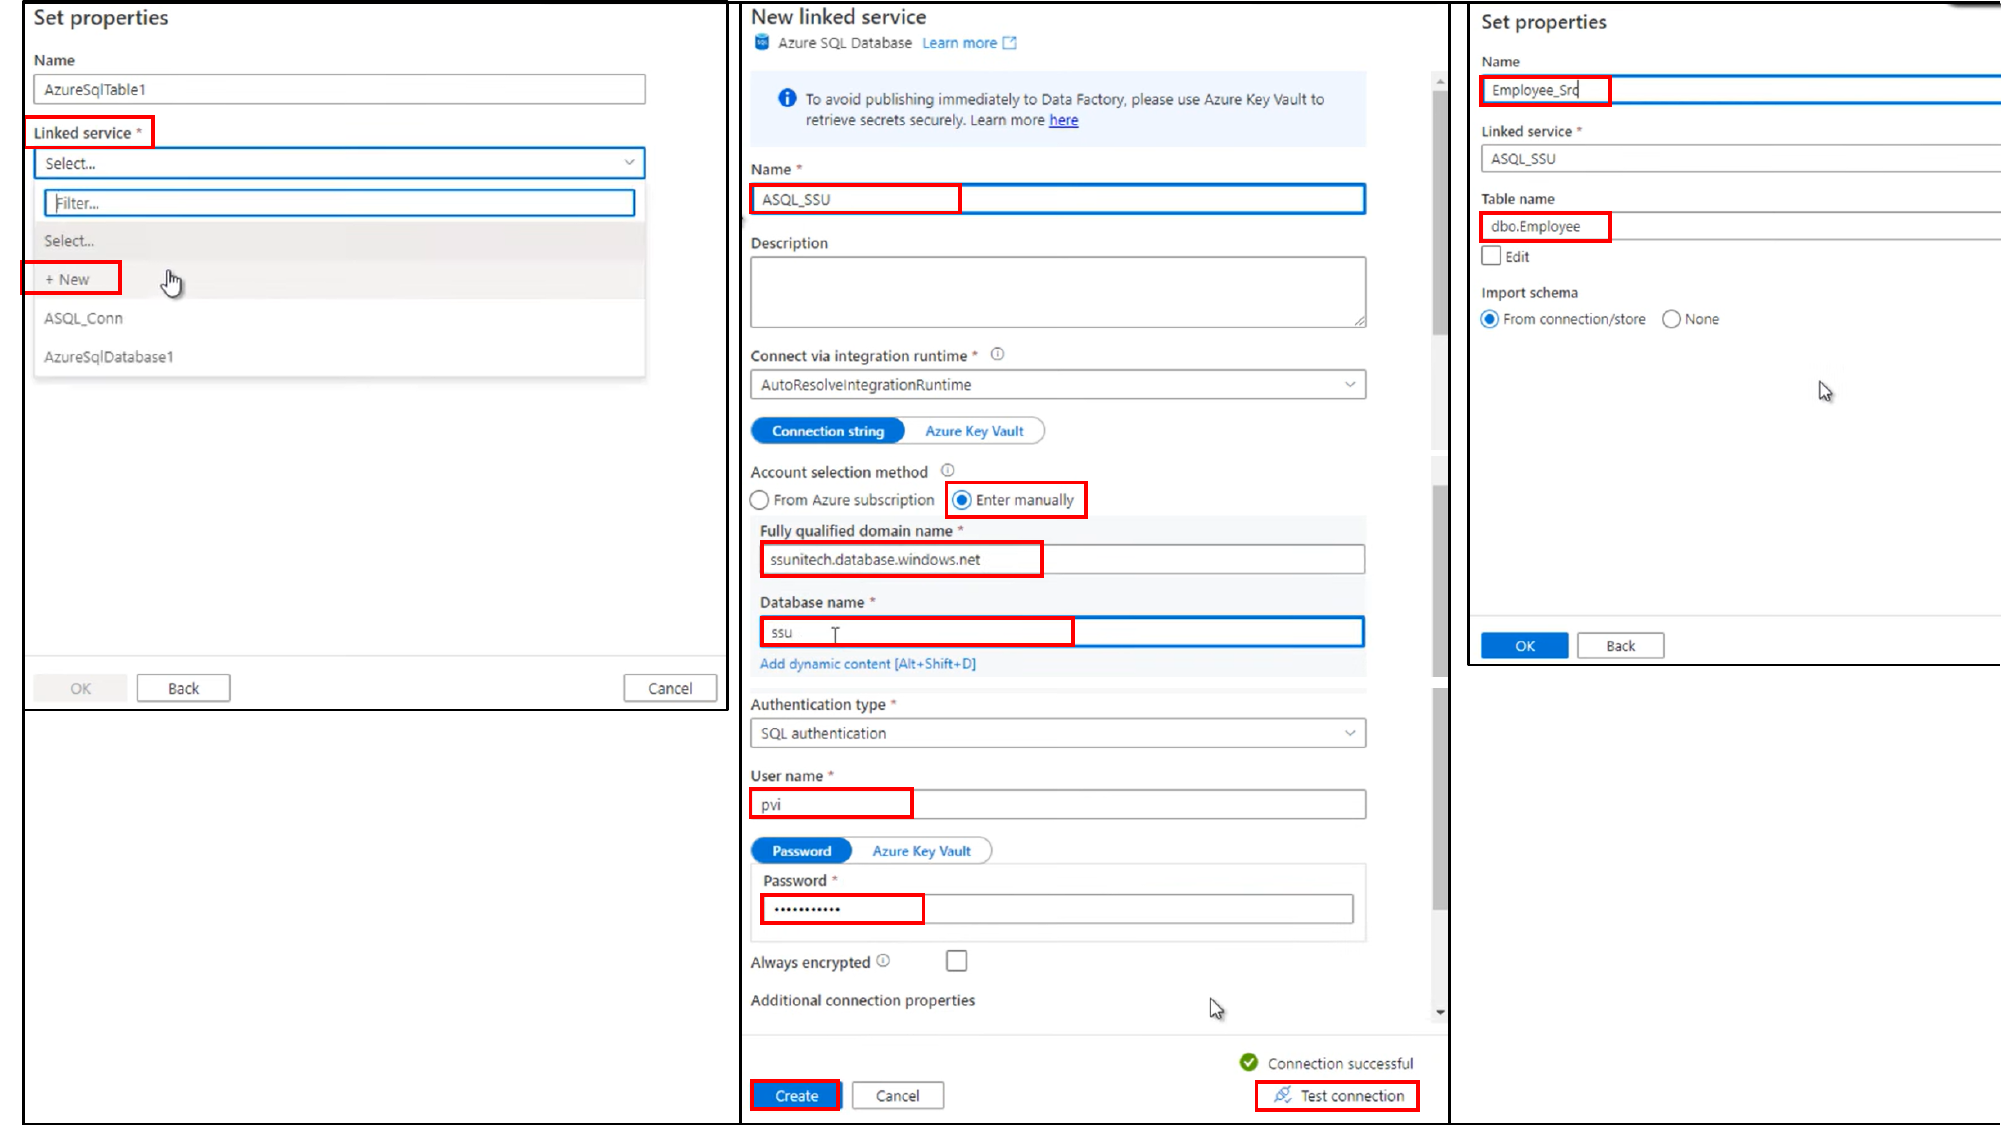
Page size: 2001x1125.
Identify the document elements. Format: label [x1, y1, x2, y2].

picture [740, 456, 1450, 677]
picture [24, 2, 727, 709]
picture [740, 2, 1450, 450]
picture [740, 688, 1450, 1115]
picture [1469, 3, 2001, 664]
text_box [23, 1, 2000, 1125]
